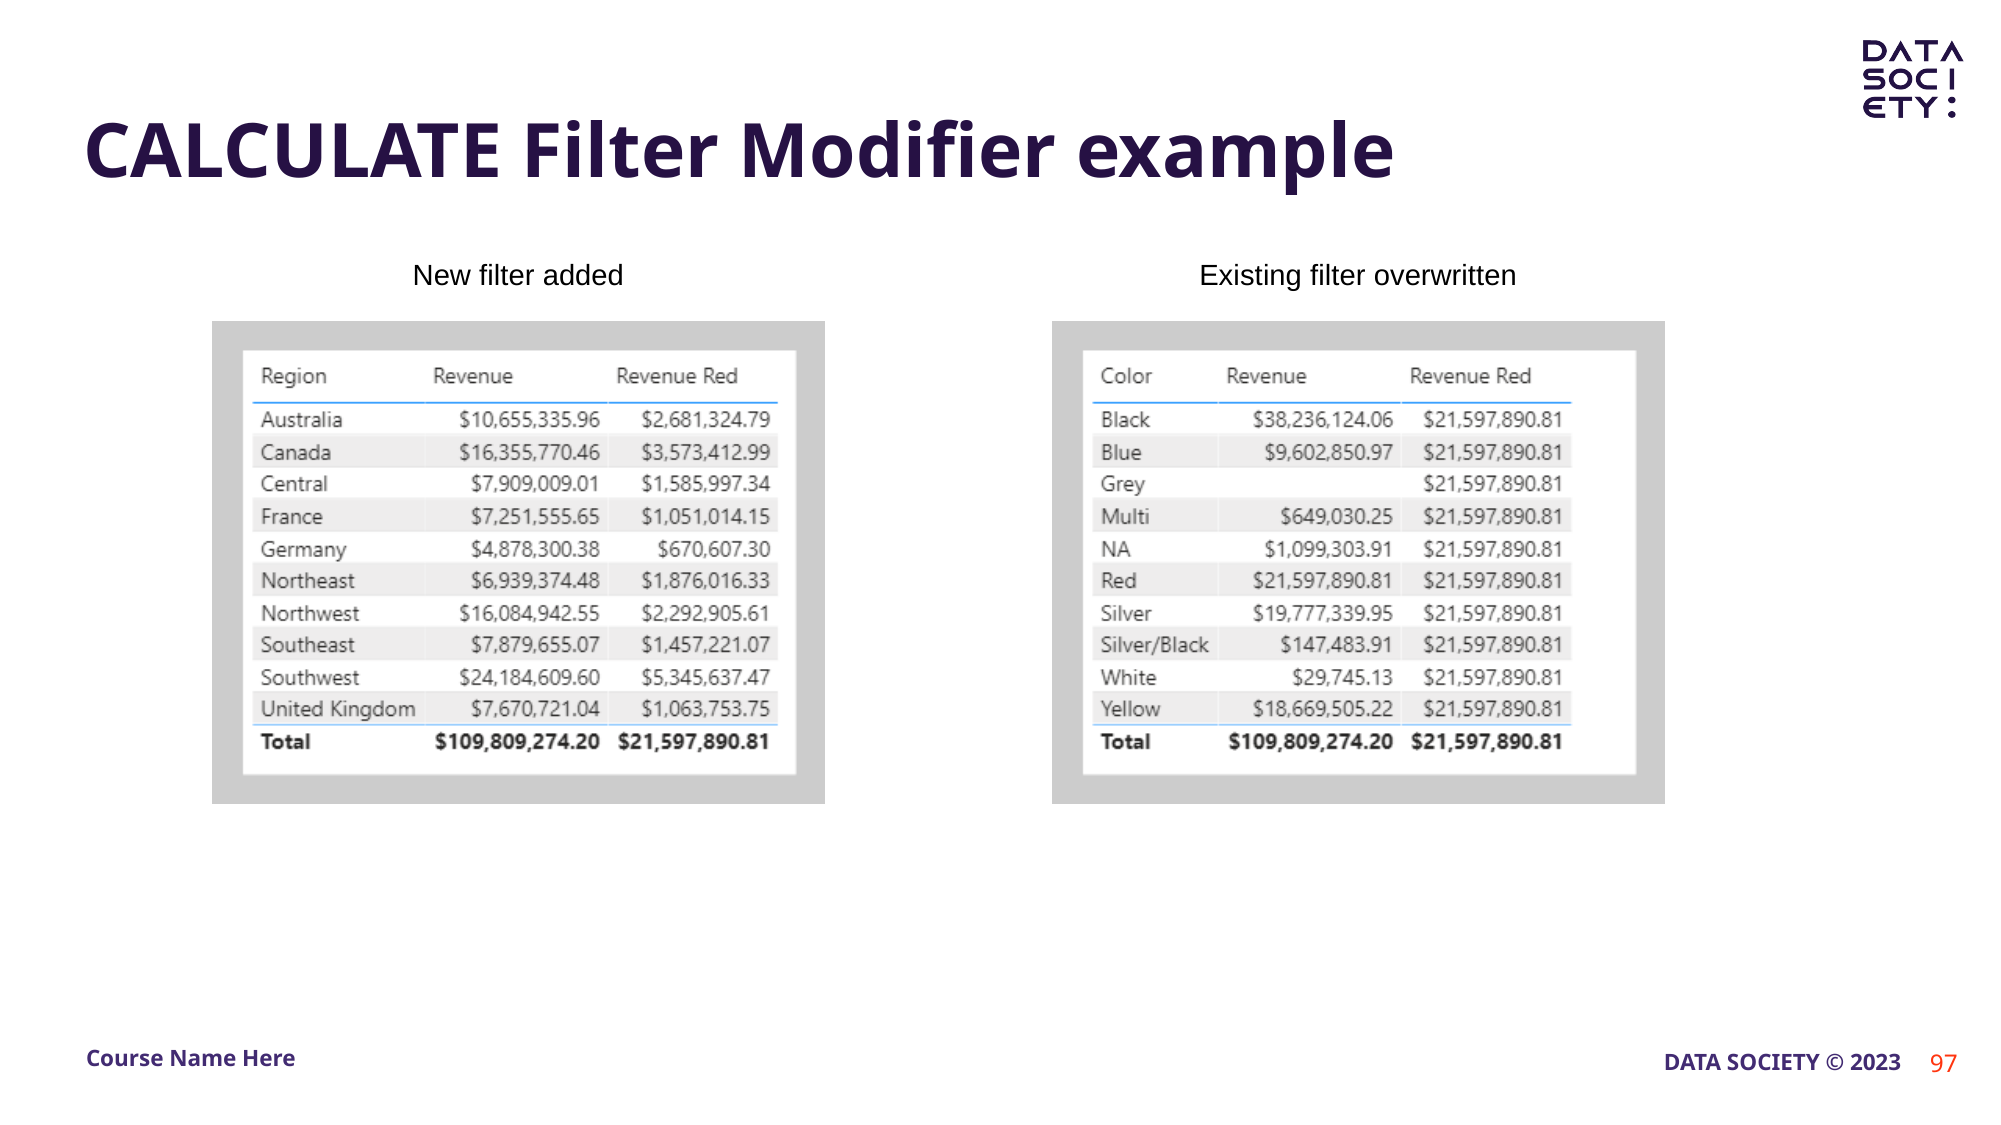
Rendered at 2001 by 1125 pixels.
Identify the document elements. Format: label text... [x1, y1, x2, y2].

text_box New filter added [212, 248, 825, 299]
picture [211, 320, 825, 805]
title CALCULATE Filter Modifier example [68, 87, 1932, 213]
text_box Existing filter overwritten [1052, 248, 1665, 299]
picture [1051, 320, 1665, 805]
picture [1863, 40, 1964, 118]
slide_number ‹#› [1853, 1033, 1974, 1097]
